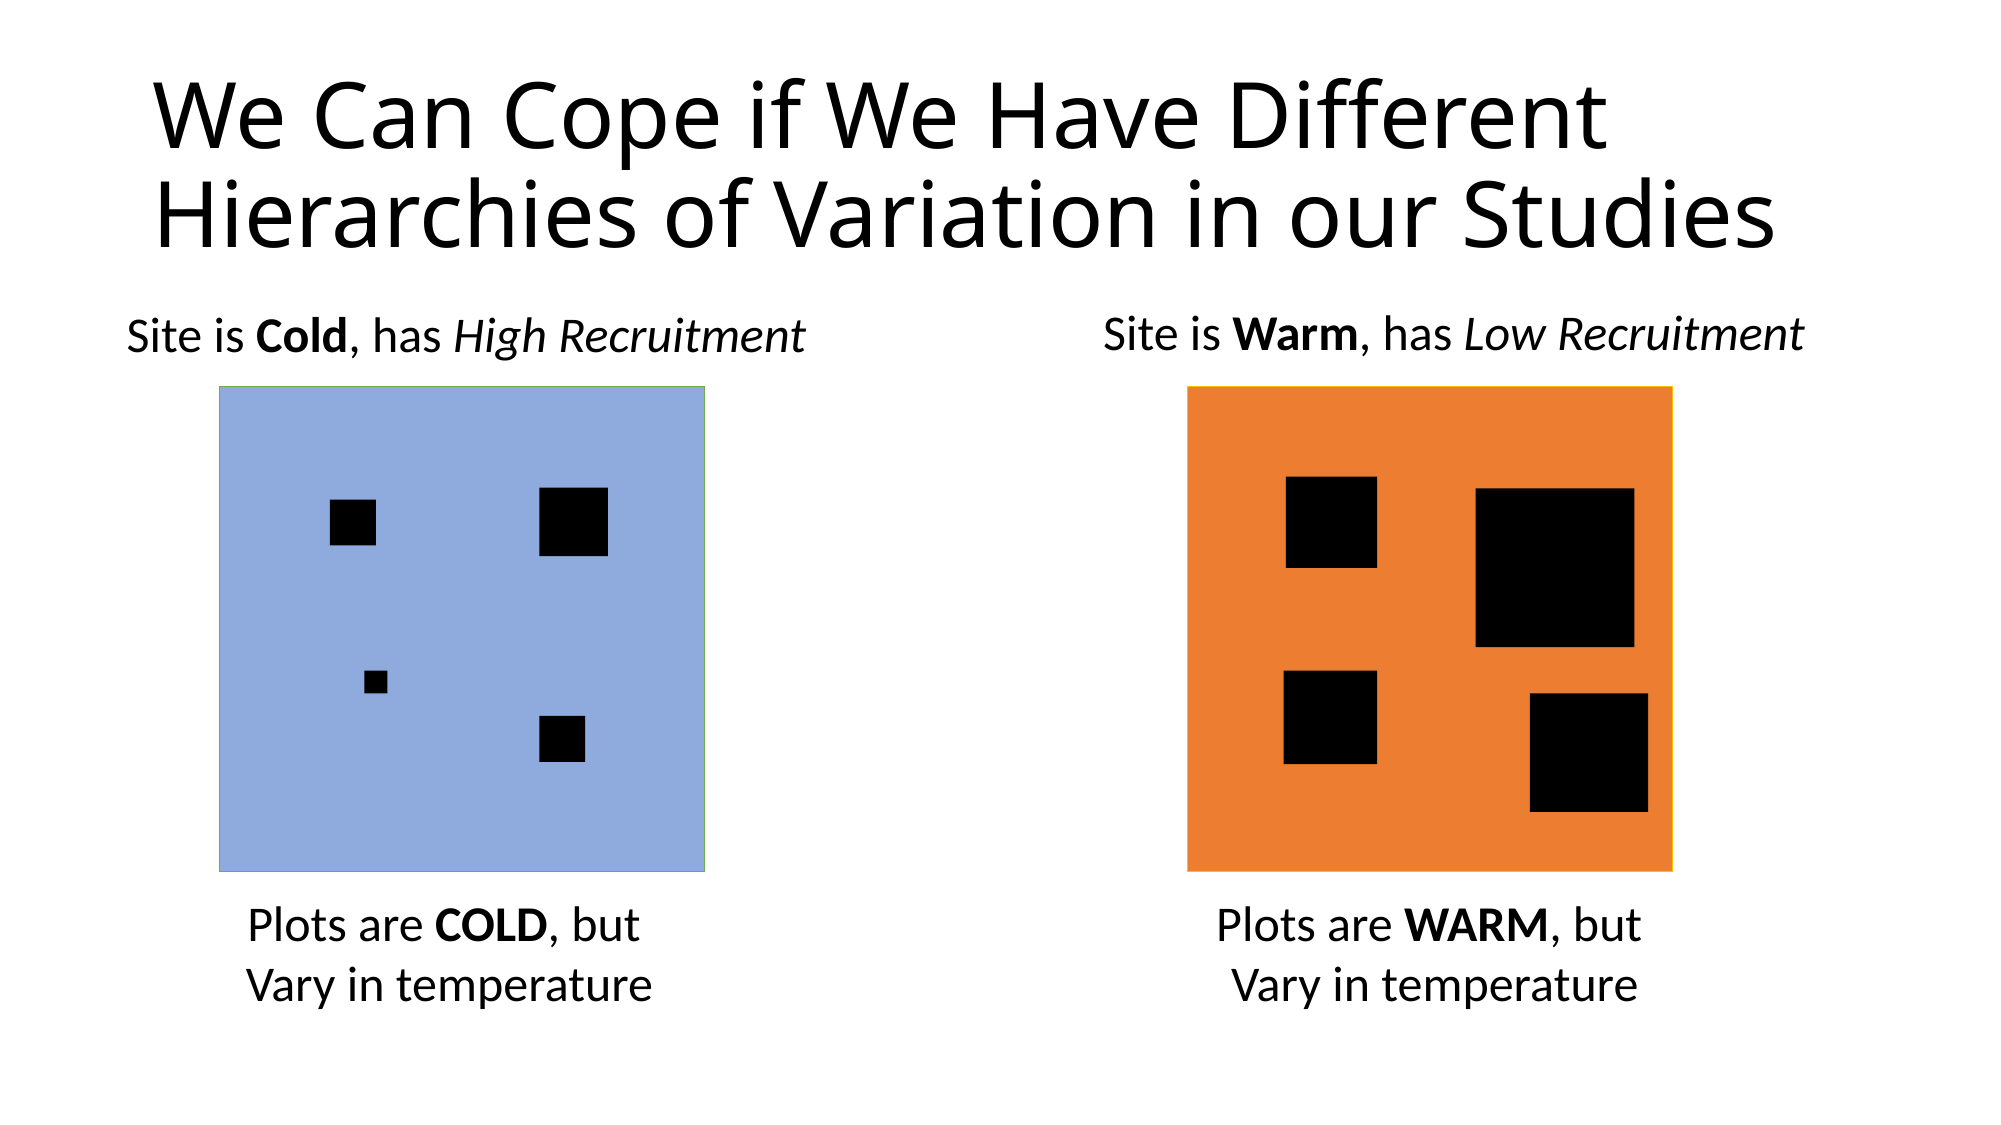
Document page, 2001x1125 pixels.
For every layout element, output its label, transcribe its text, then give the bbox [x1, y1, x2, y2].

title We Can Cope if We Have Different Hierarchies of Variation in our Studies [137, 59, 1863, 278]
text_box [538, 487, 609, 557]
text_box Plots are WARM, but Vary in temperature [1201, 884, 1669, 1019]
text_box [219, 386, 705, 872]
text_box Site is Cold, has High Recruitment [111, 294, 822, 370]
text_box [1285, 476, 1378, 569]
text_box [1187, 386, 1673, 872]
text_box [1283, 669, 1378, 765]
text_box [538, 715, 586, 763]
text_box [1475, 487, 1636, 648]
text_box [329, 499, 377, 546]
text_box [363, 669, 388, 694]
text_box Site is Warm, has Low Recruitment [1088, 292, 1820, 368]
text_box [1529, 692, 1649, 813]
text_box Plots are COLD, but Vary in temperature [231, 884, 669, 1019]
